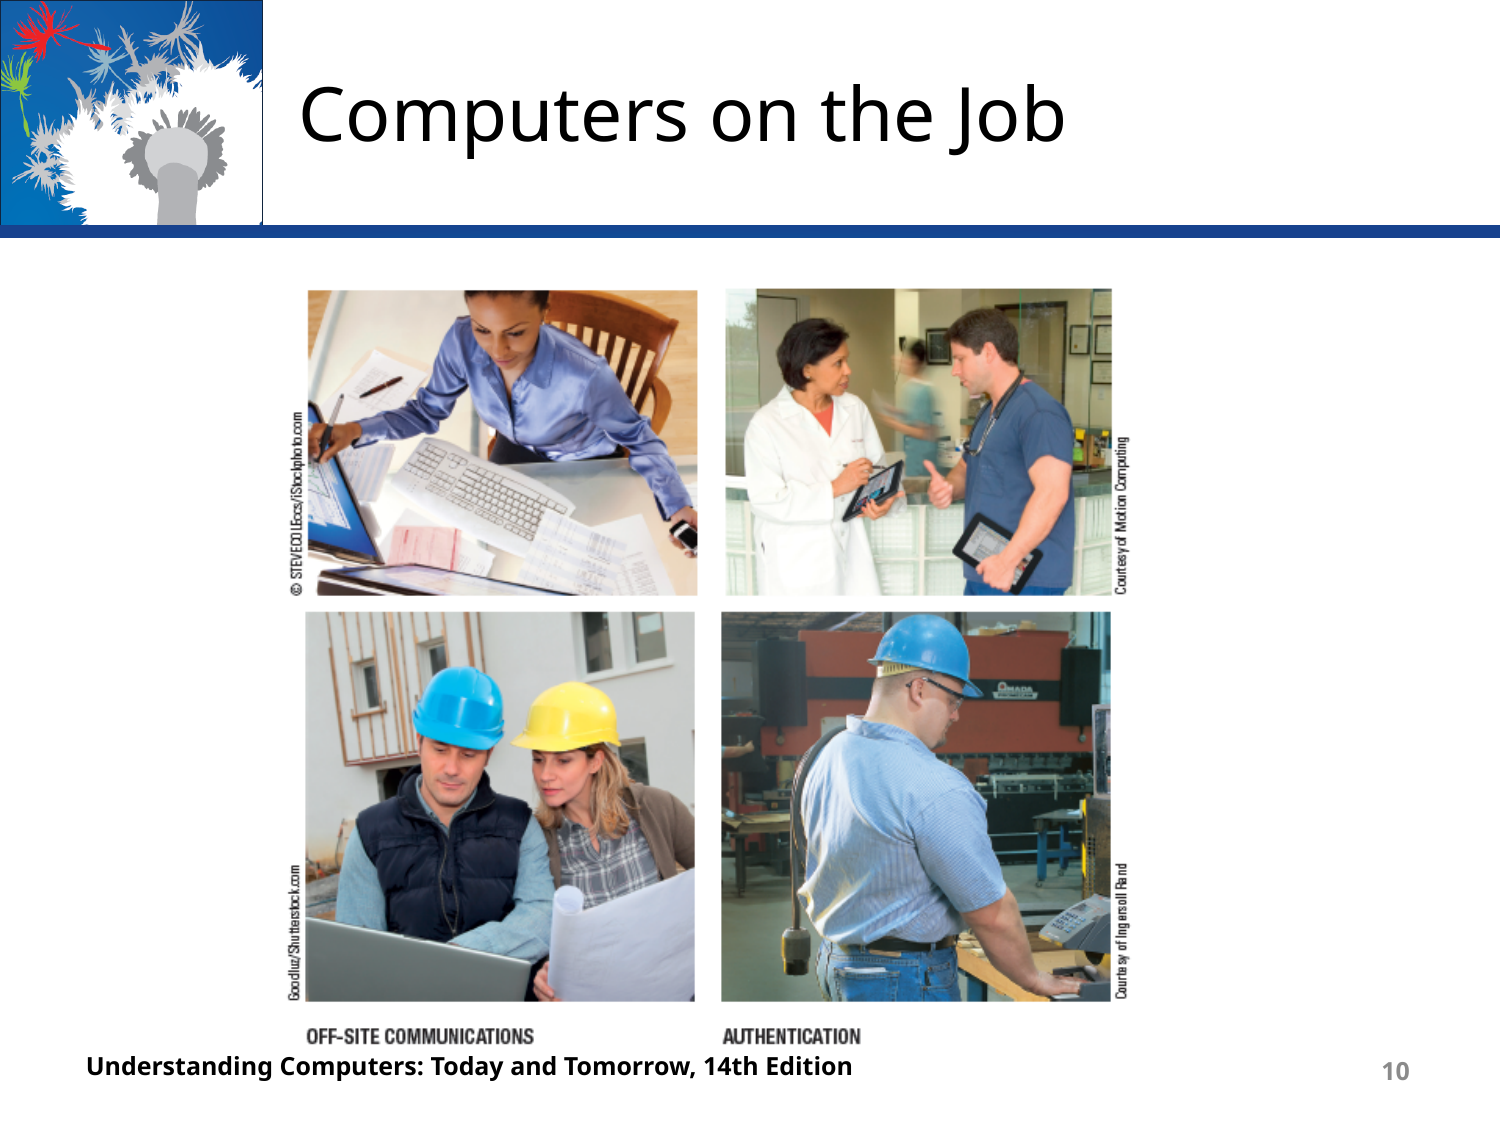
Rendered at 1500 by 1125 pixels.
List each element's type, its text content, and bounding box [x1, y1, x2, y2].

slide_number 10 [1074, 1042, 1425, 1103]
picture [265, 278, 1137, 1050]
footer Understanding Computers: Today and Tomorrow, 14th Edition [70, 1042, 1057, 1103]
picture [0, 1, 1500, 238]
title Computers on the Job [283, 44, 1426, 179]
